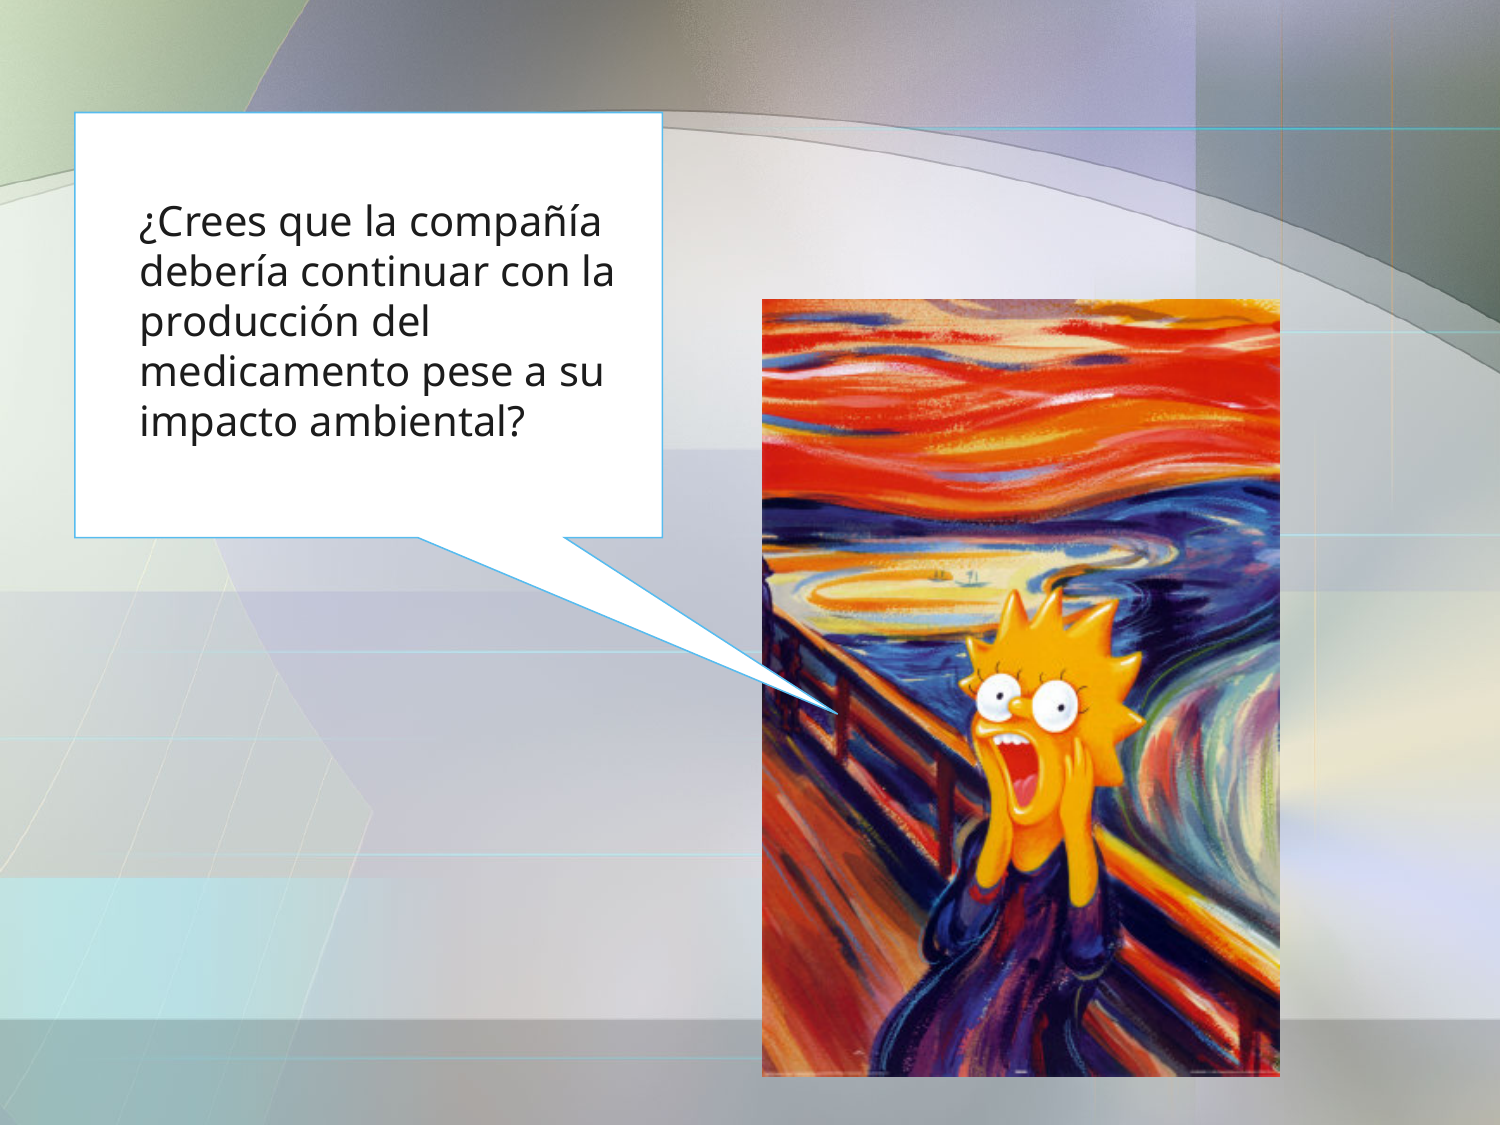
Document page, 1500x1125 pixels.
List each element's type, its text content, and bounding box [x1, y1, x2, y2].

text_box ¿Crees que la compañía debería continuar con la producción del medicamento pese a su impacto ambiental? [124, 187, 638, 453]
picture [0, 0, 1500, 1125]
text_box [74, 112, 757, 681]
